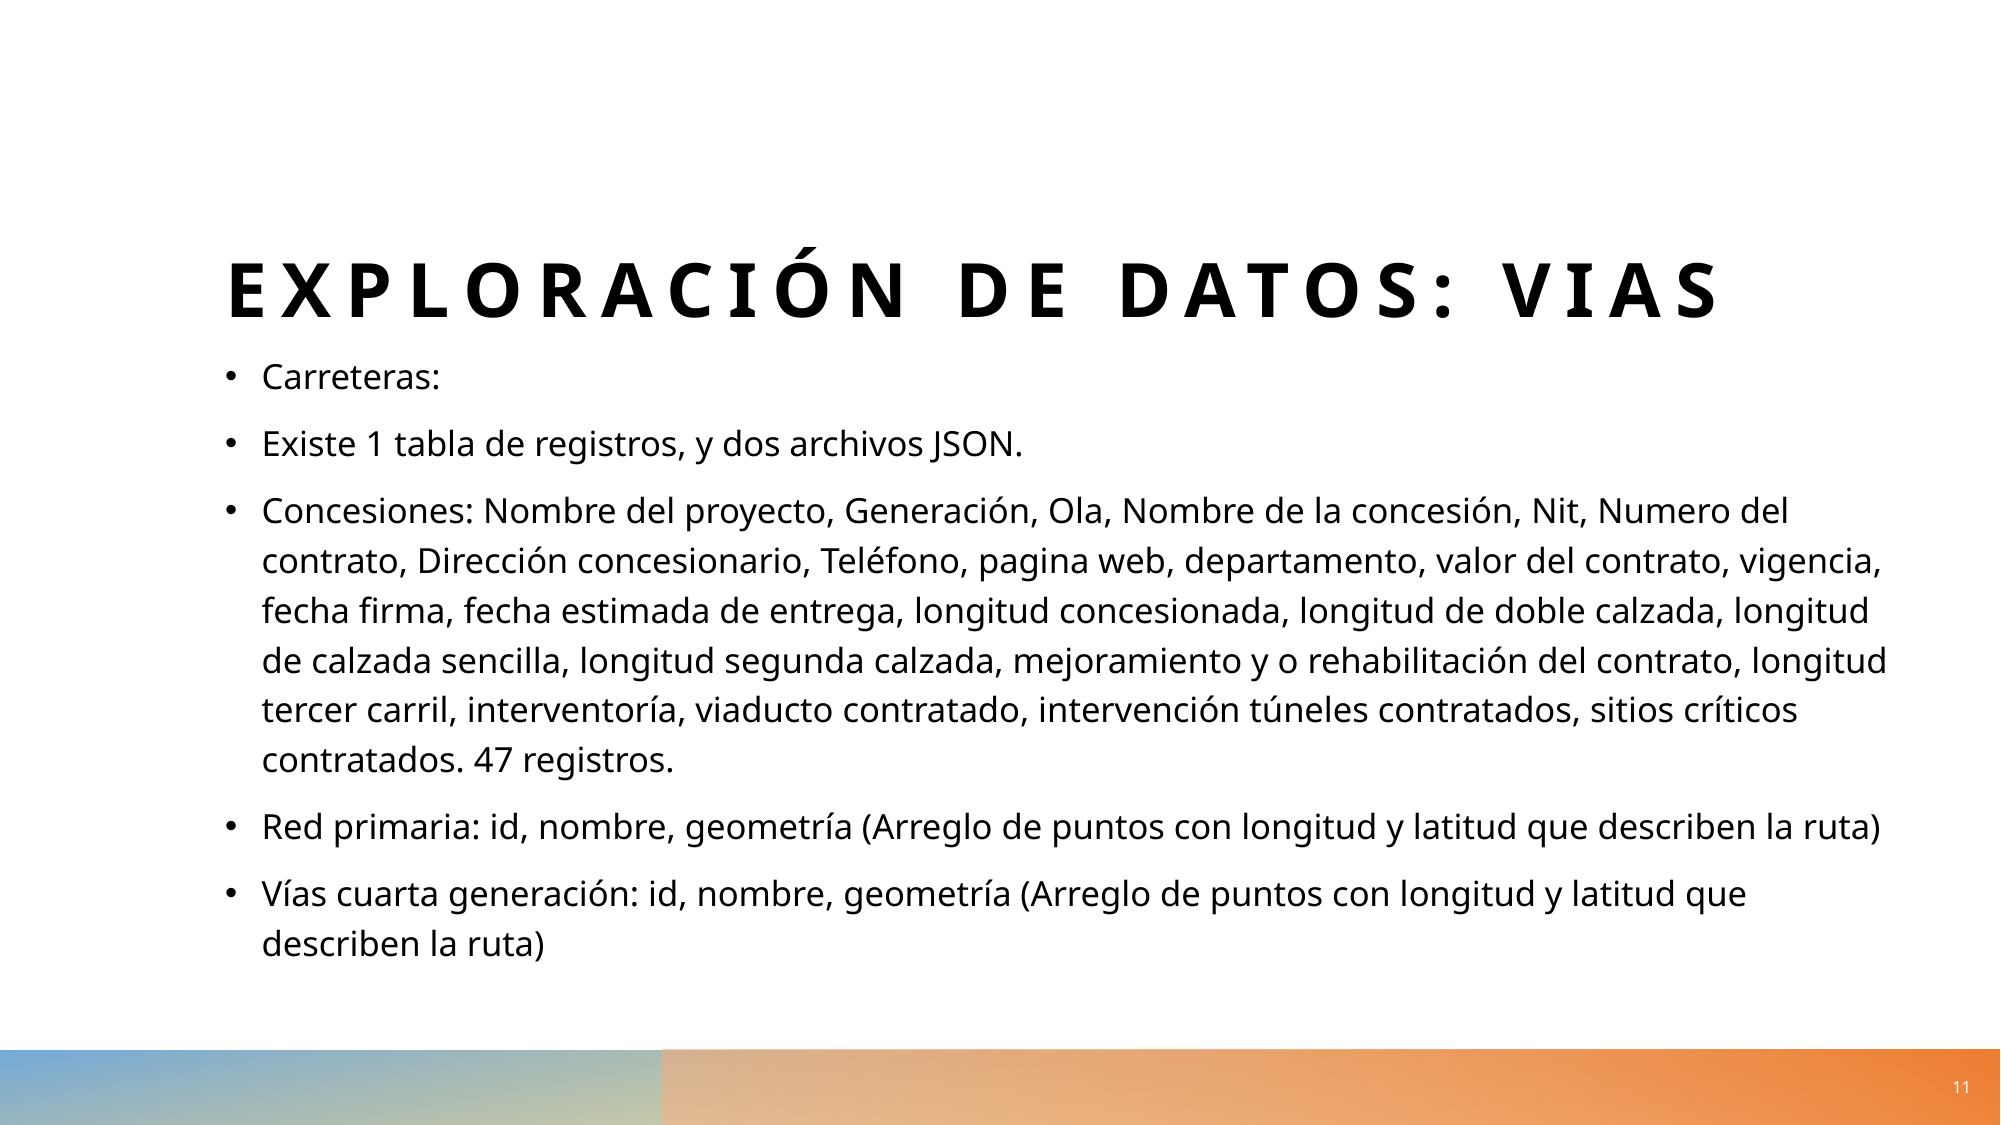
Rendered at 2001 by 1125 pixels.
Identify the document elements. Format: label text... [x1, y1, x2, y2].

list Carreteras: Existe 1 tabla de registros, y dos archivos JSON. Concesiones: Nombre del proyecto, Generación, Ola, Nombre de la concesión, Nit, Numero del contrato, Dirección concesionario, Teléfono, pagina web, departamento, valor del contrato, vigencia, fecha firma, fecha estimada de entrega, longitud concesionada, longitud de doble calzada, longitud de calzada sencilla, longitud segunda calzada, mejoramiento y o rehabilitación del contrato, longitud tercer carril, interventoría, viaducto contratado, intervención túneles contratados, sitios críticos contratados. 47 registros. Red primaria: id, nombre, geometría (Arreglo de puntos con longitud y latitud que describen la ruta) Vías cuarta generación: id, nombre, geometría (Arreglo de puntos con longitud y latitud que describen la ruta) [225, 346, 1905, 996]
title Exploración de datos: VIAS [225, 130, 1905, 333]
slide_number 11 [1914, 1051, 1987, 1125]
